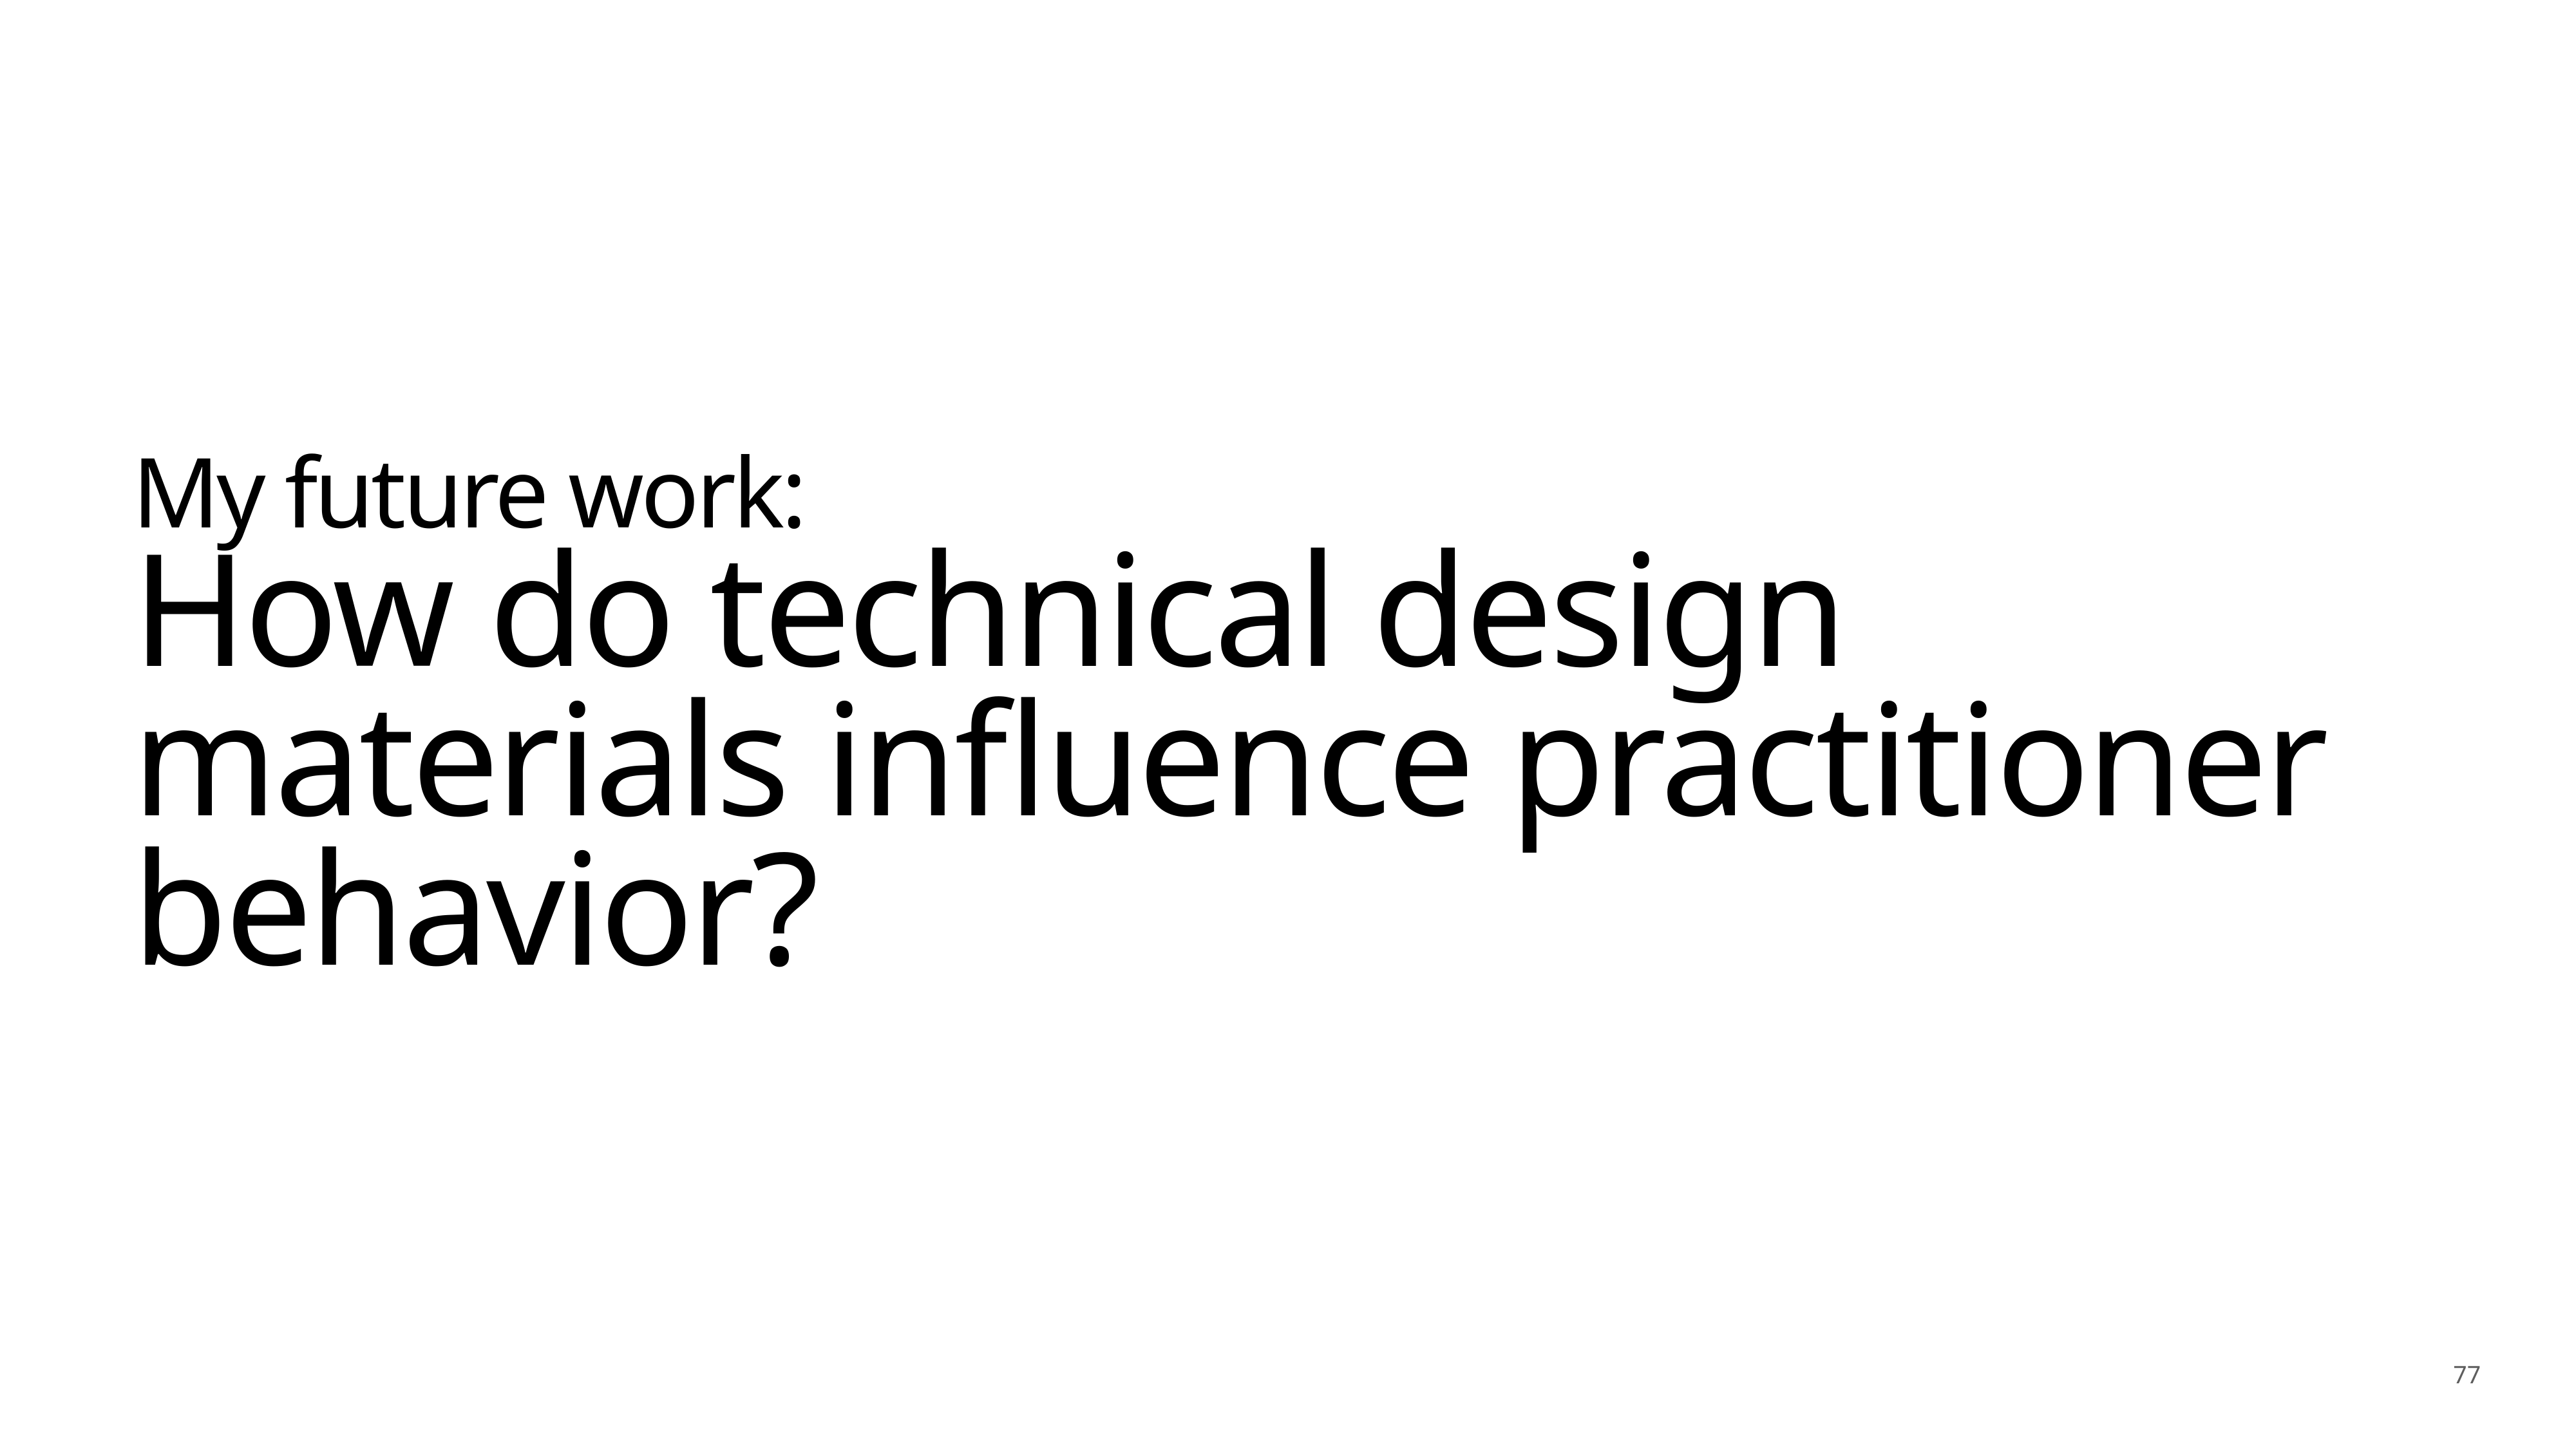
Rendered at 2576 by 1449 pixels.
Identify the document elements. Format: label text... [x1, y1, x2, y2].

text_box 77 [2423, 1354, 2488, 1422]
list My future work: How do technical design materials influence practitioner behavior? [126, 405, 2448, 1044]
